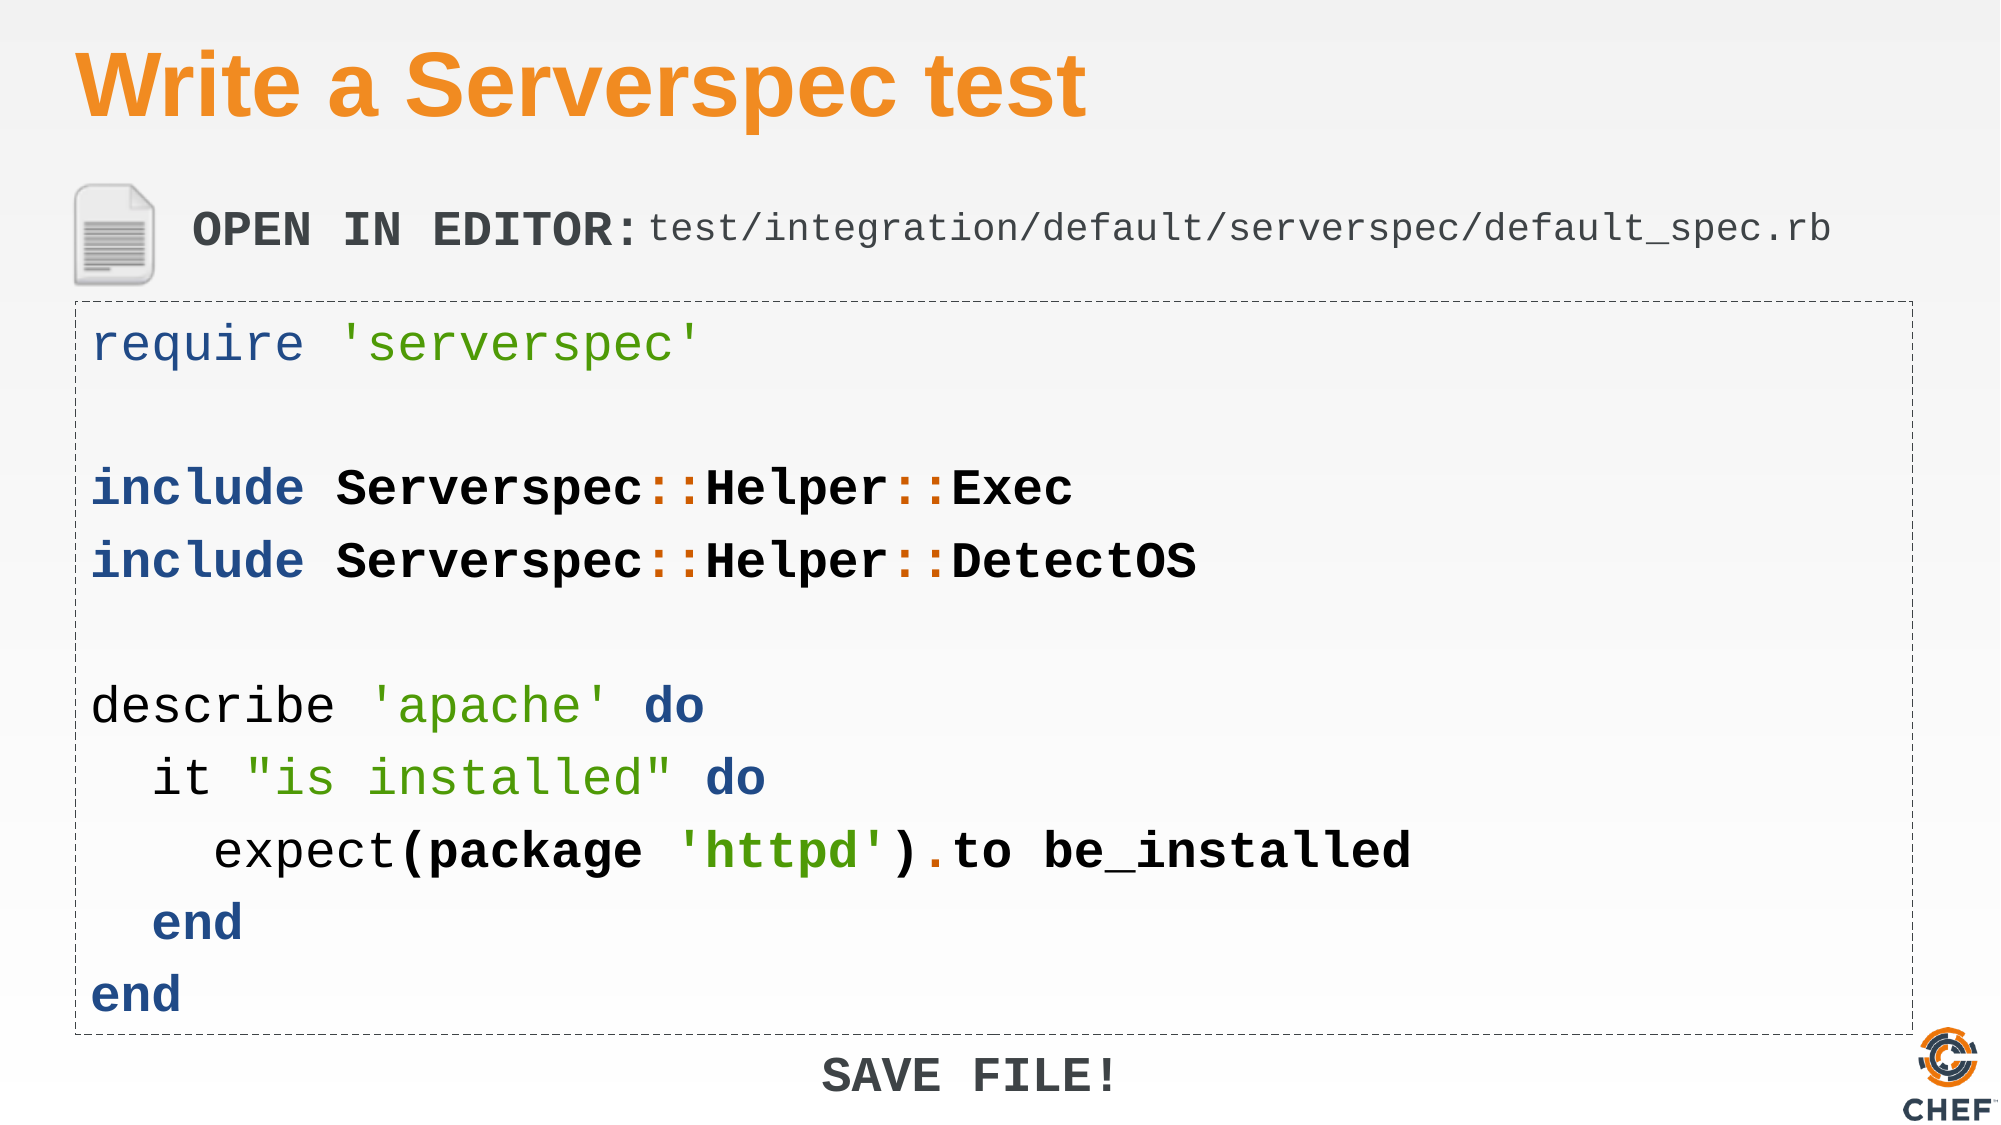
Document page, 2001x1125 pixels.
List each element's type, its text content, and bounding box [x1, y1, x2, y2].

title Write a Serverspec test [75, 37, 1913, 140]
list require 'serverspec' include Serverspec::Helper::Exec include Serverspec::Helper::DetectOS describe 'apache' do it "is installed" do expect(package 'httpd').to be_installed end end [75, 301, 1913, 1035]
picture [1903, 1027, 1998, 1121]
list test/integration/default/serverspec/default_spec.rb [647, 187, 1914, 263]
